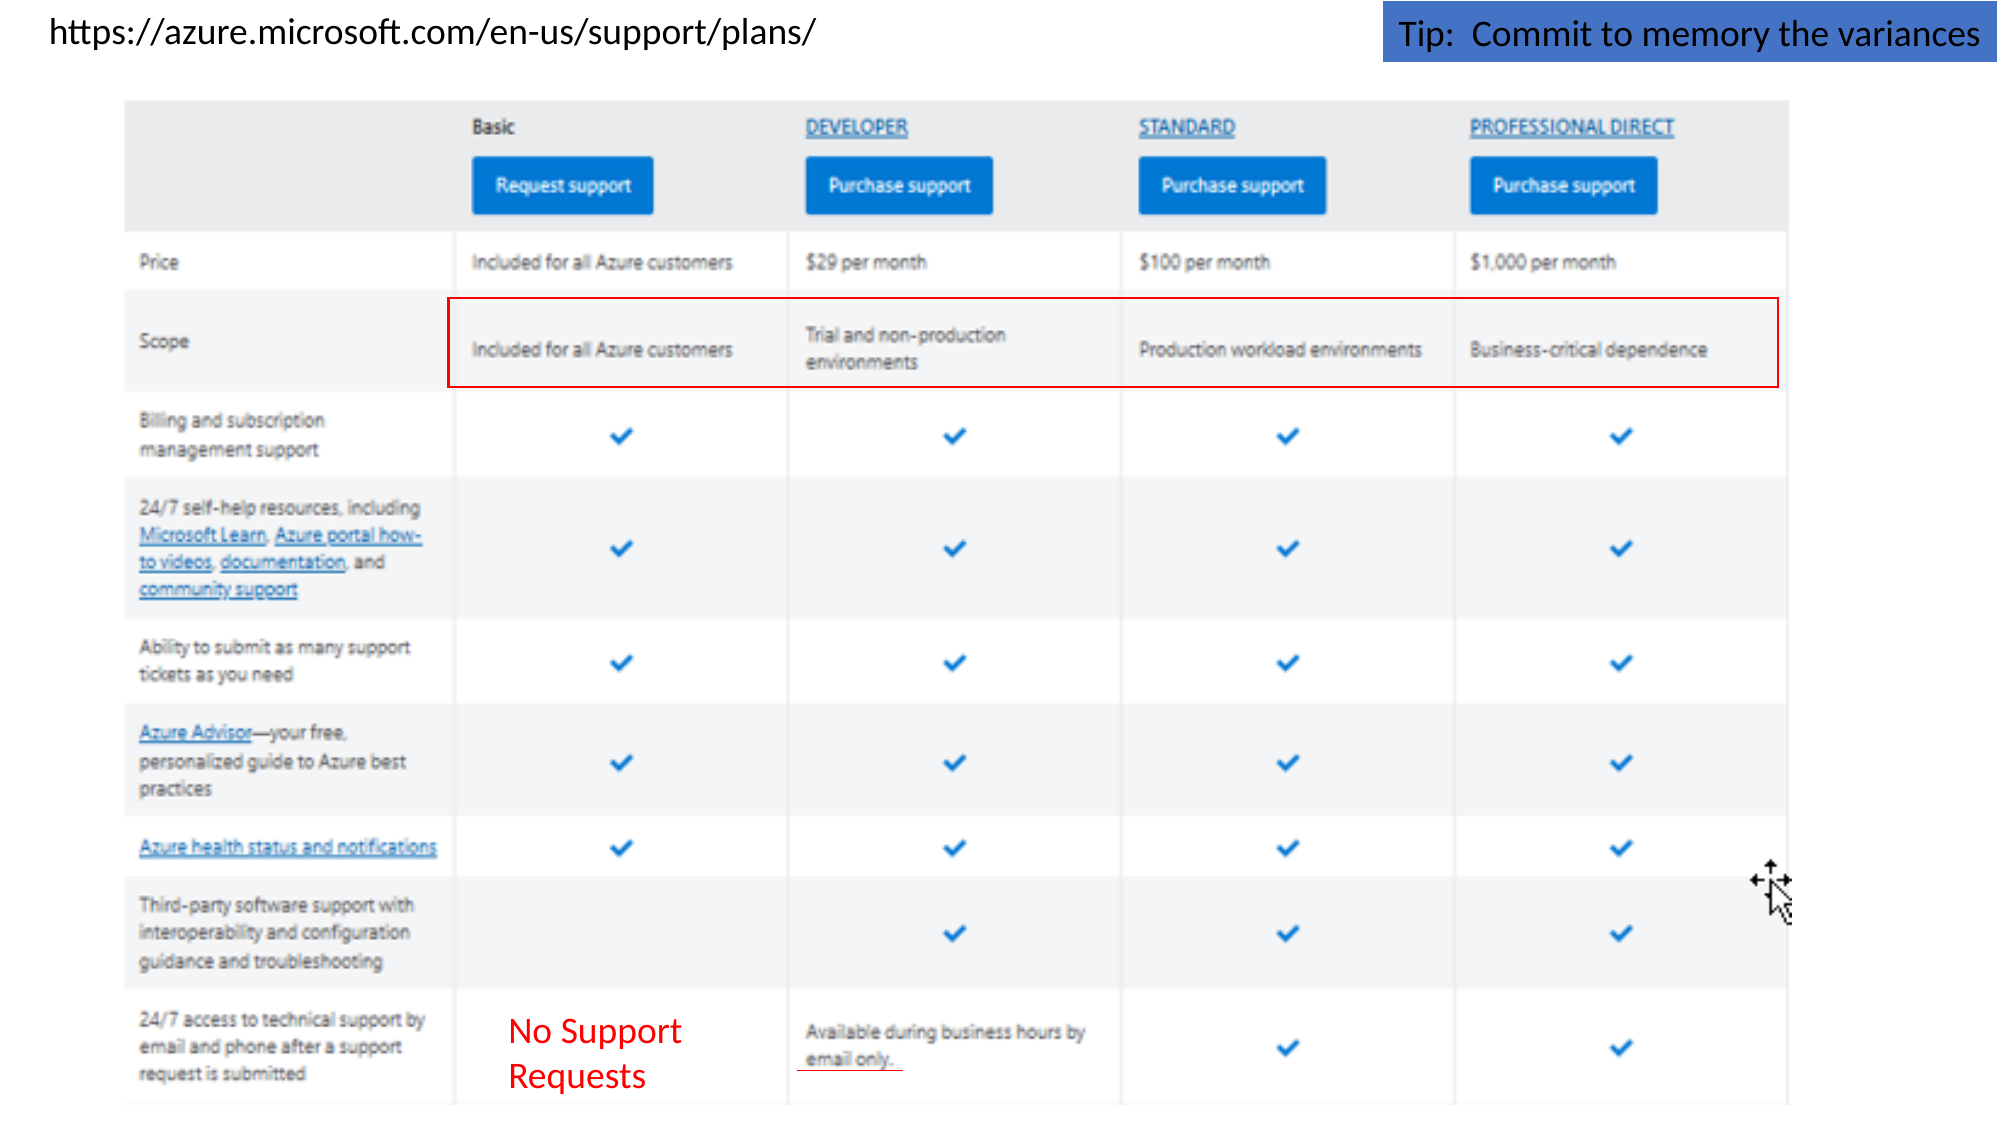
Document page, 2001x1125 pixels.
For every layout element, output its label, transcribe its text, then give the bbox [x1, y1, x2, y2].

text_box https://azure.microsoft.com/en-us/support/plans/ [34, 0, 833, 60]
picture [118, 89, 1792, 1105]
text_box Tip: Commit to memory the variances [1383, 1, 1997, 62]
